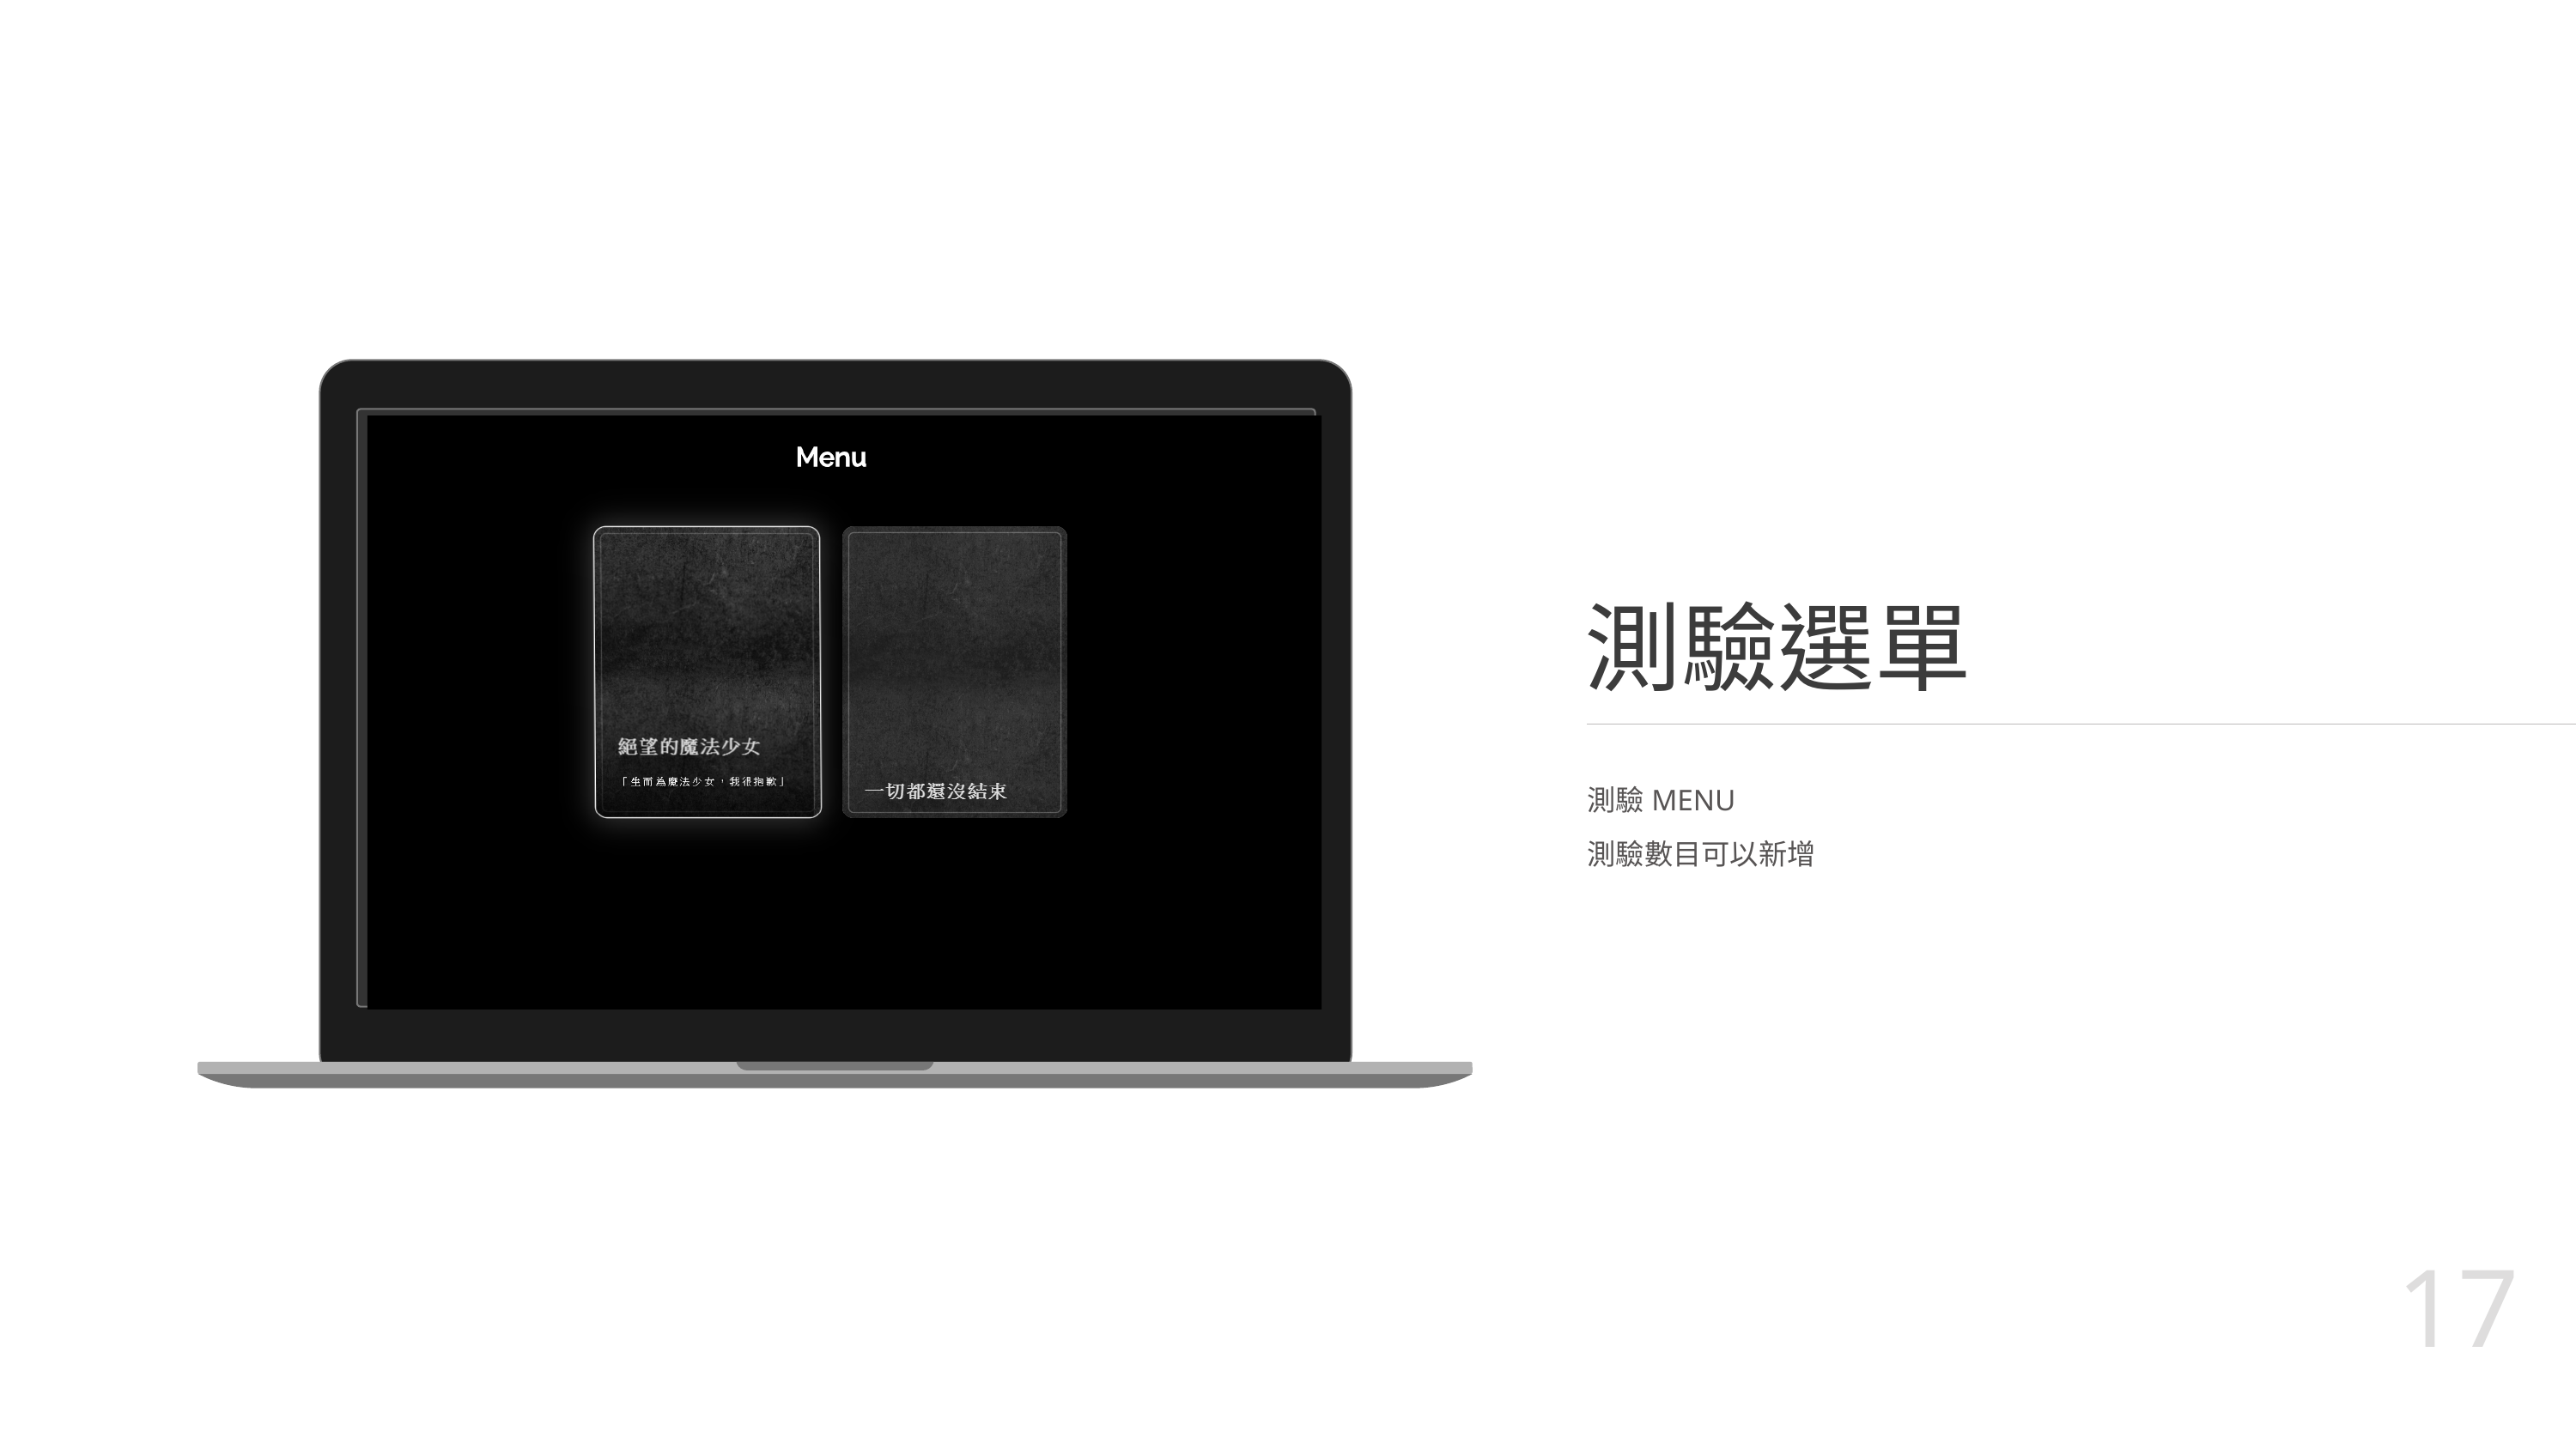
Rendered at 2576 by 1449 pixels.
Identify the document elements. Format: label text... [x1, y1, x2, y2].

list 測驗MENU 測驗數目可以新增 [1574, 755, 2303, 1181]
picture [367, 415, 1322, 1009]
title 測驗選單 [1571, 314, 2300, 711]
slide_number 17 [2150, 1250, 2532, 1393]
